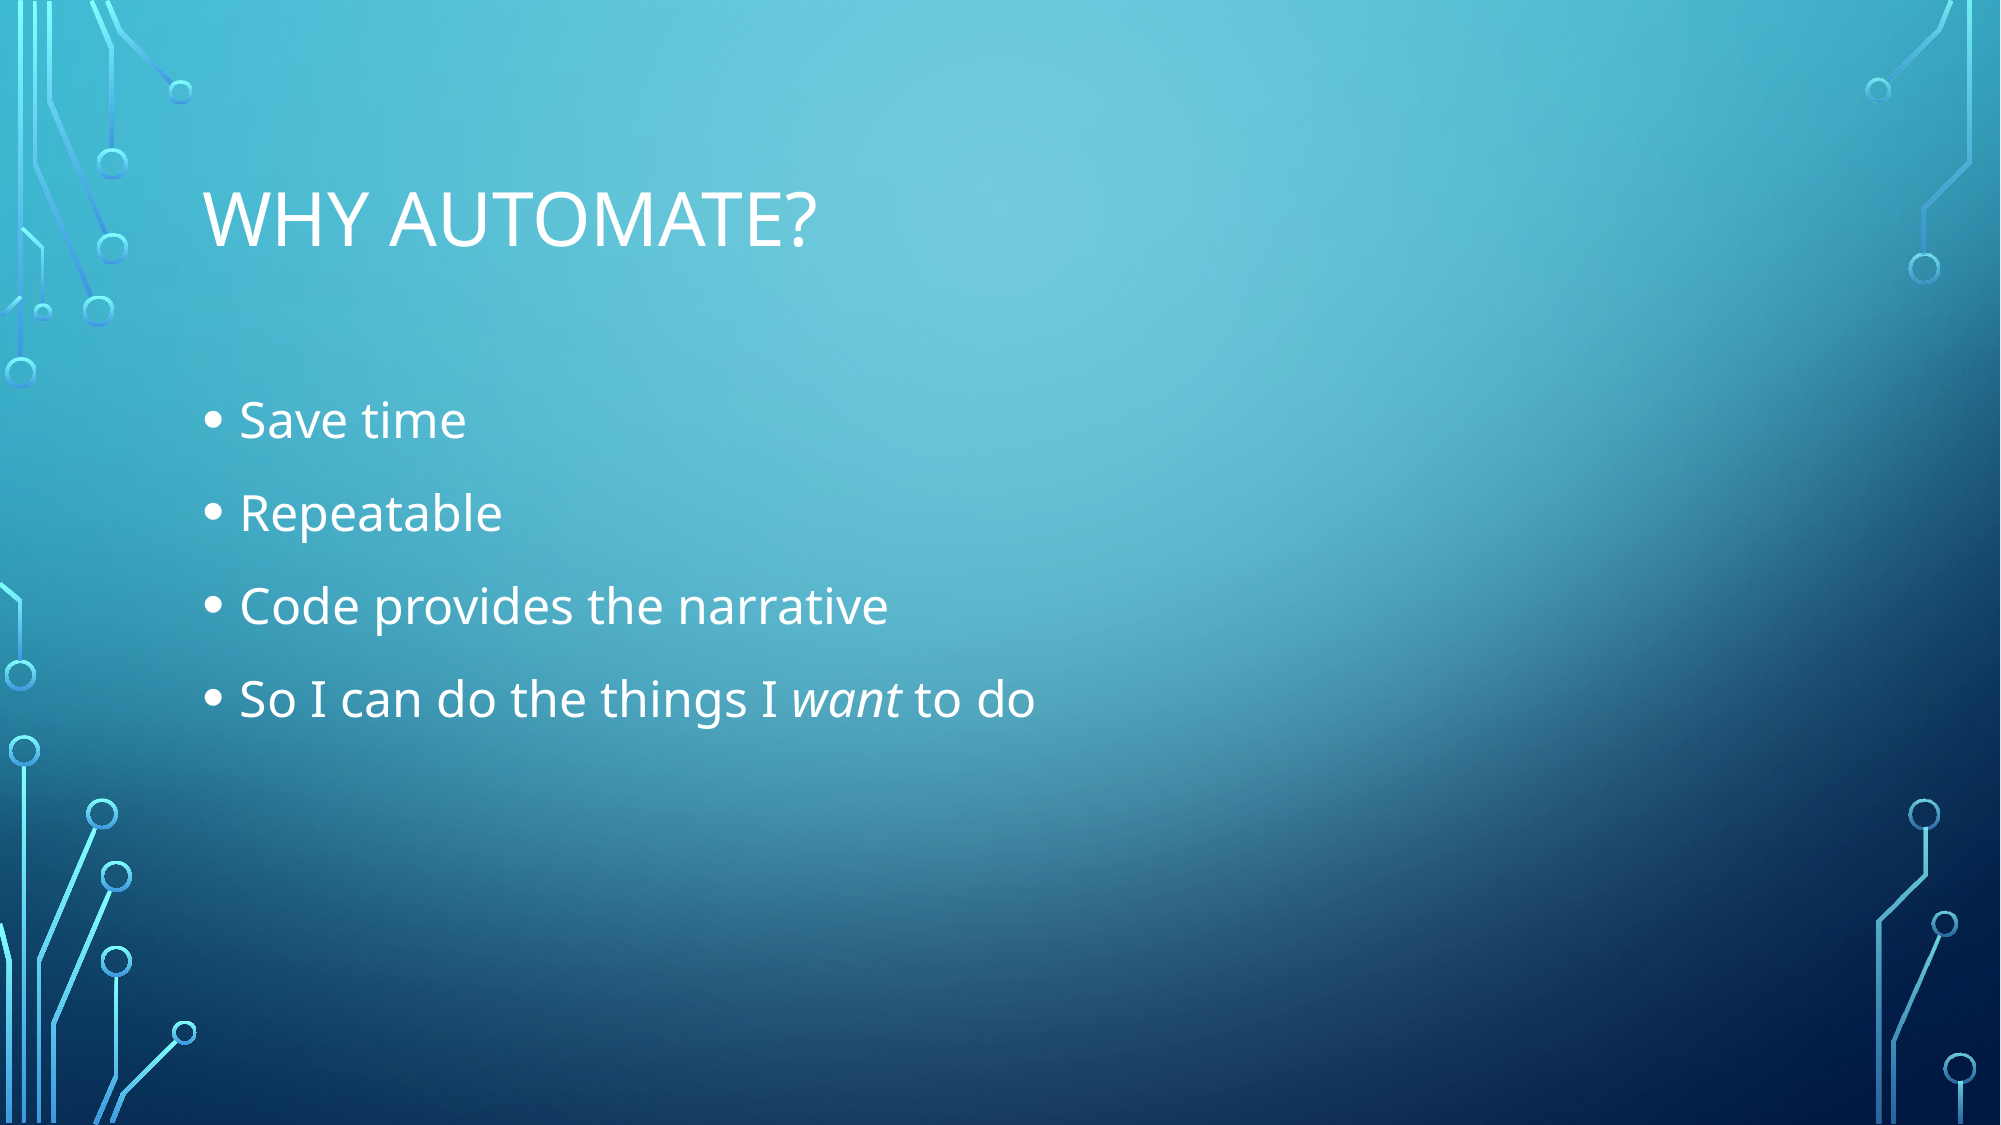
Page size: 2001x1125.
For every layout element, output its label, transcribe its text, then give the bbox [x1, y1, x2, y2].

list Save time Repeatable Code provides the narrative So I can do the things I want to do [187, 369, 1813, 950]
title Why Automate? [187, 101, 1813, 344]
